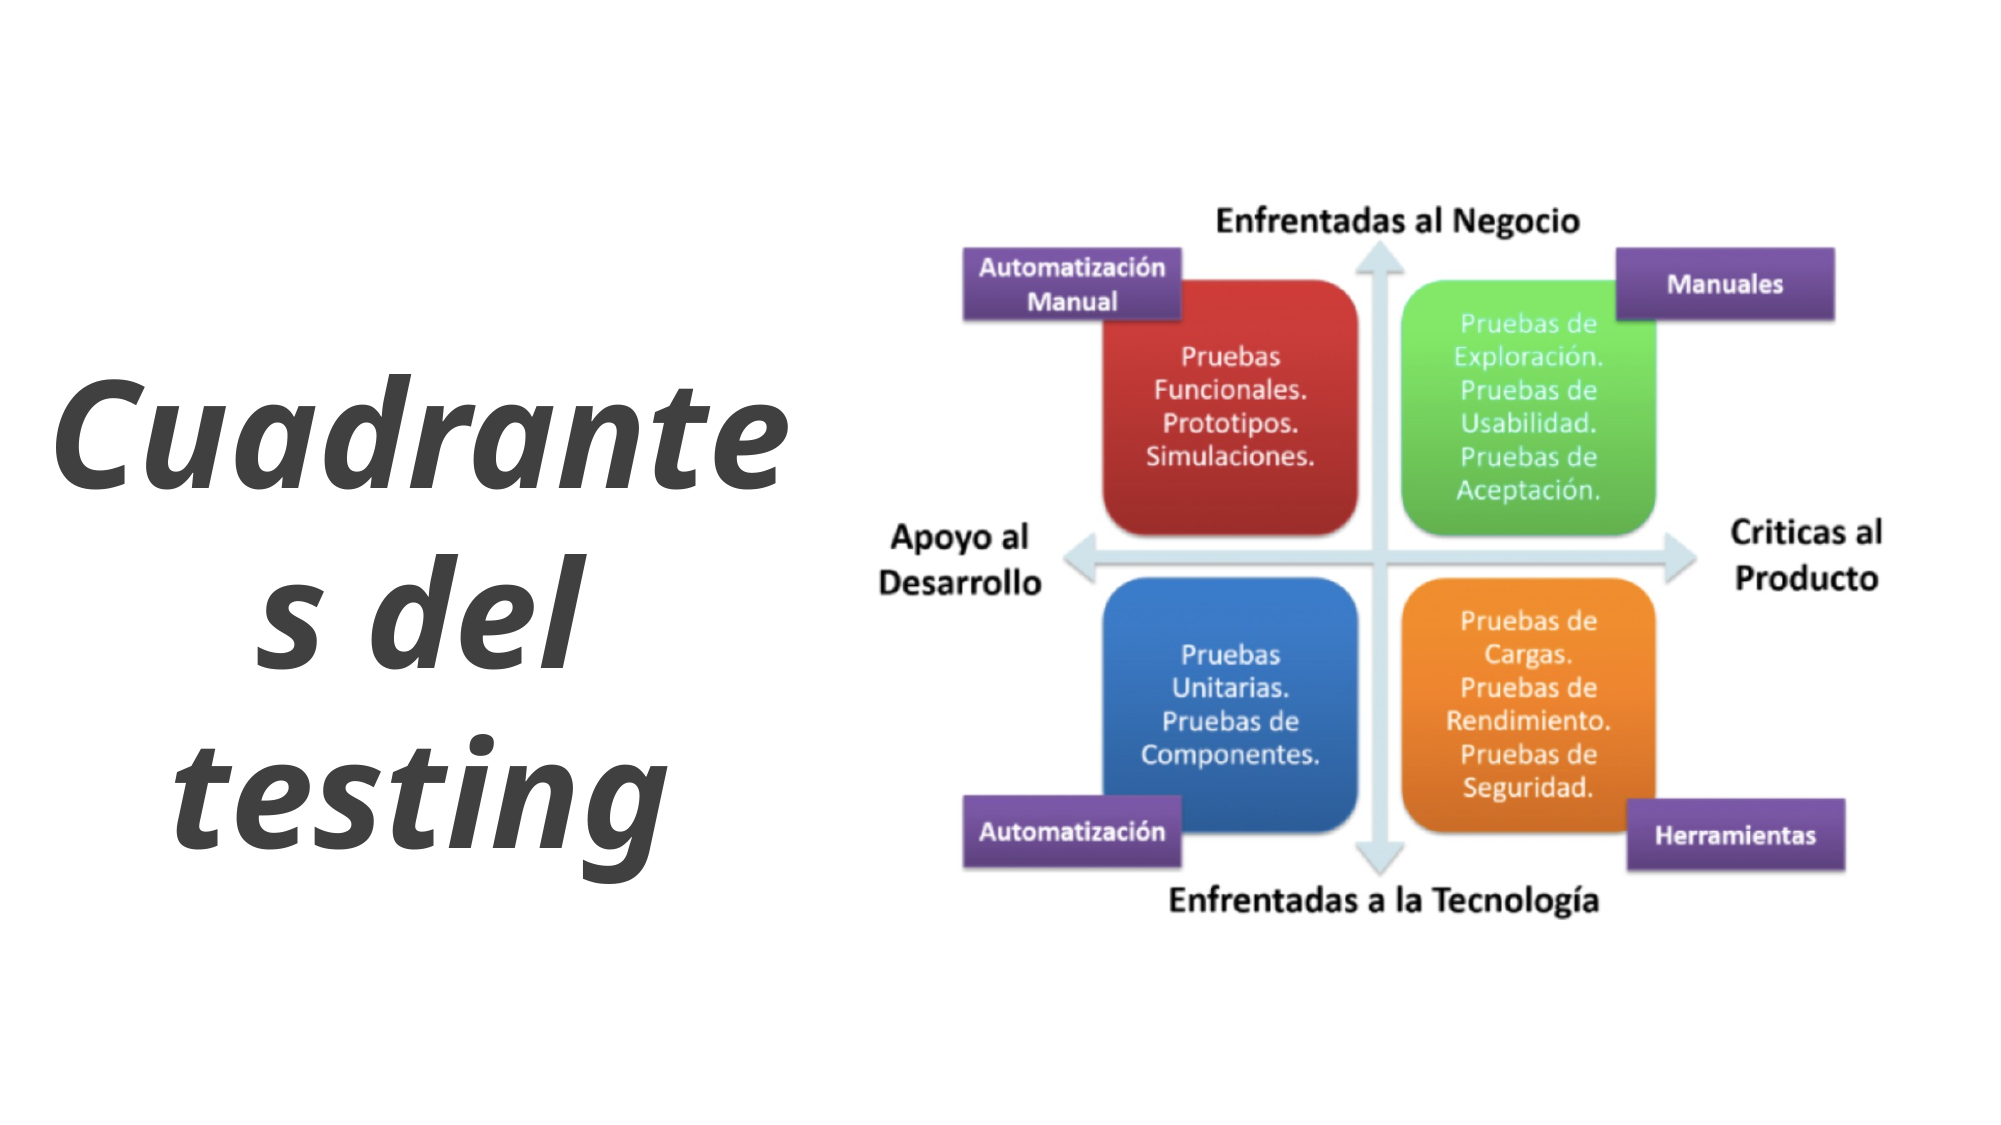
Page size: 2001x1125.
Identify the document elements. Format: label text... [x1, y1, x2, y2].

text_box Cuadrantes del testing [28, 331, 811, 886]
picture [865, 199, 1943, 926]
